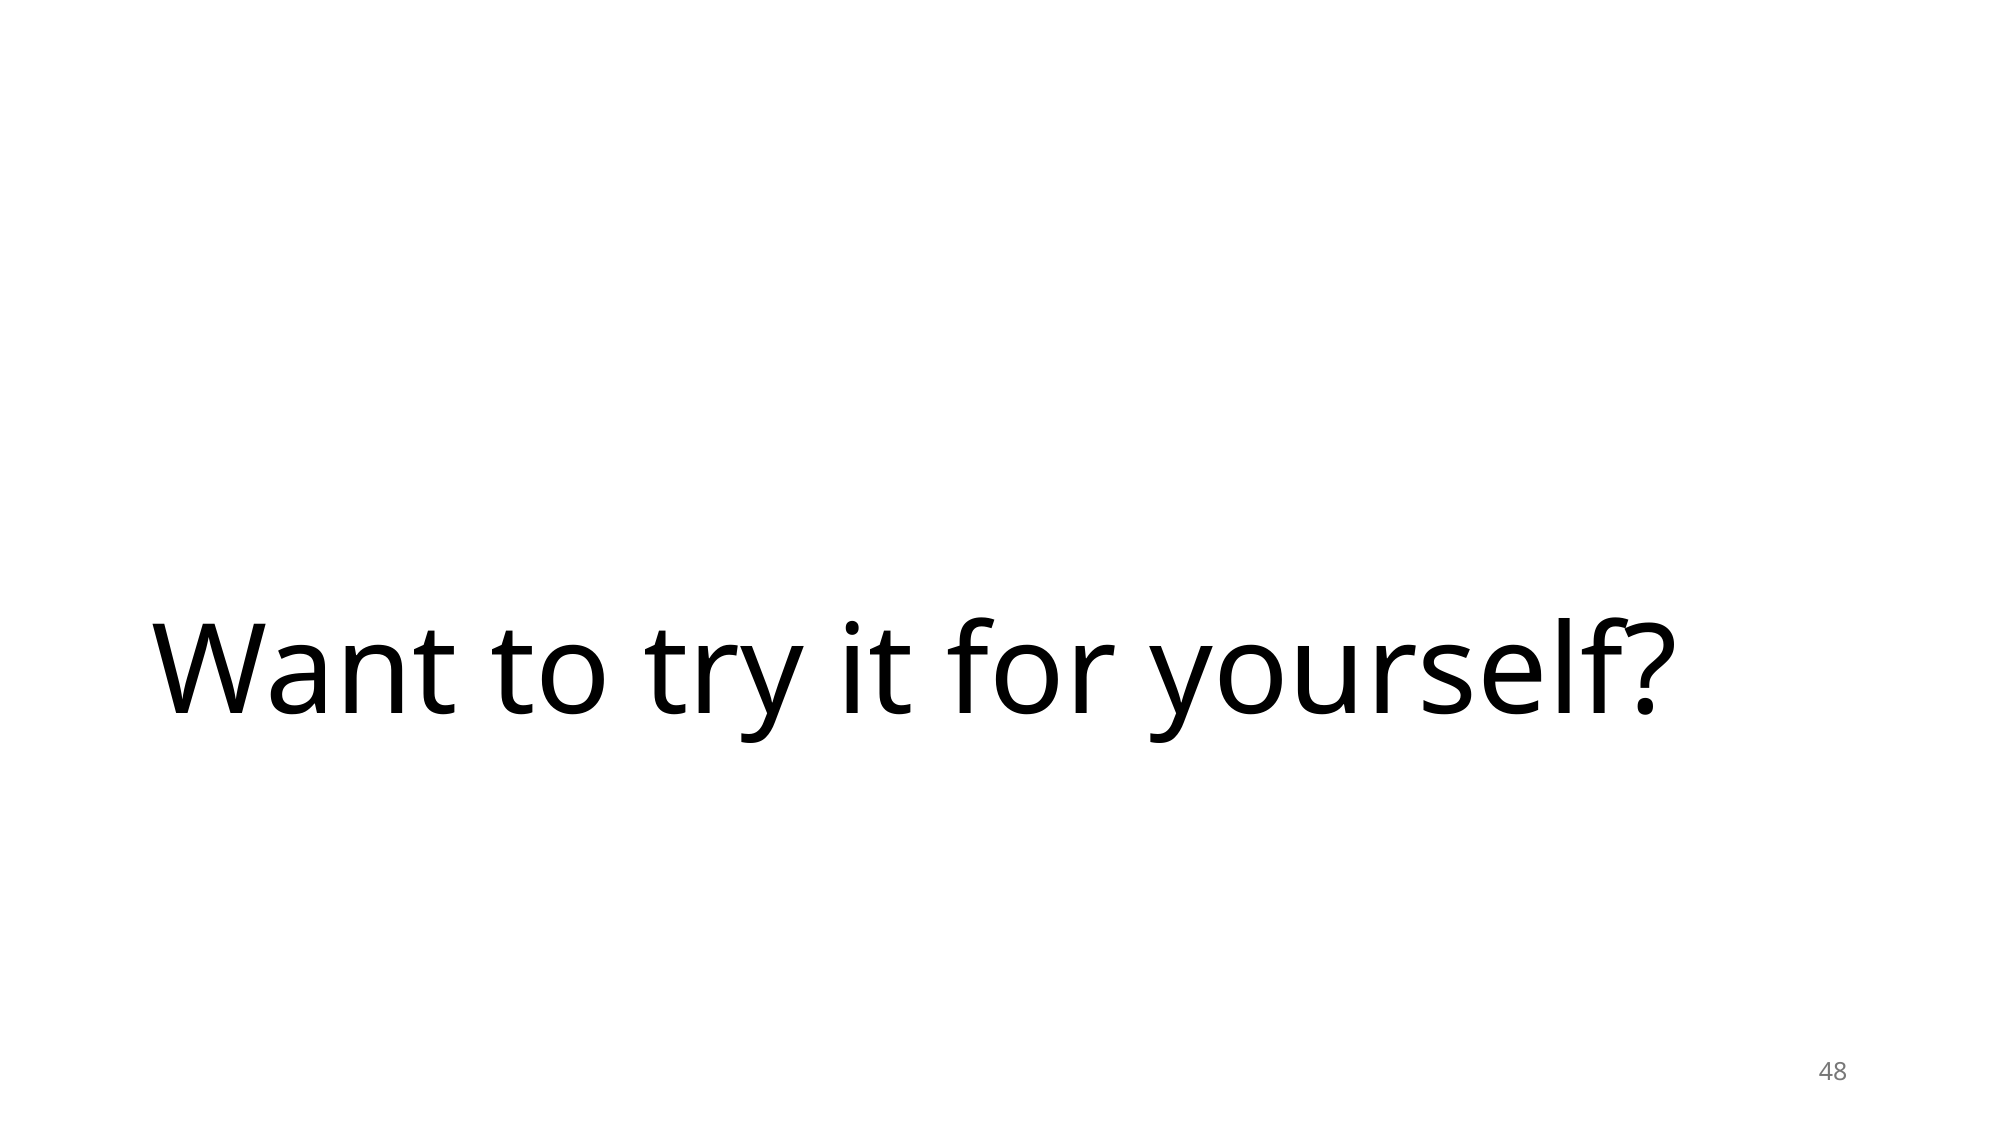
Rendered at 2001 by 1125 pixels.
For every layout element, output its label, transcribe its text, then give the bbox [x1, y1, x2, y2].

title Want to try it for yourself? [136, 280, 1862, 749]
slide_number 48 [1412, 1042, 1863, 1103]
